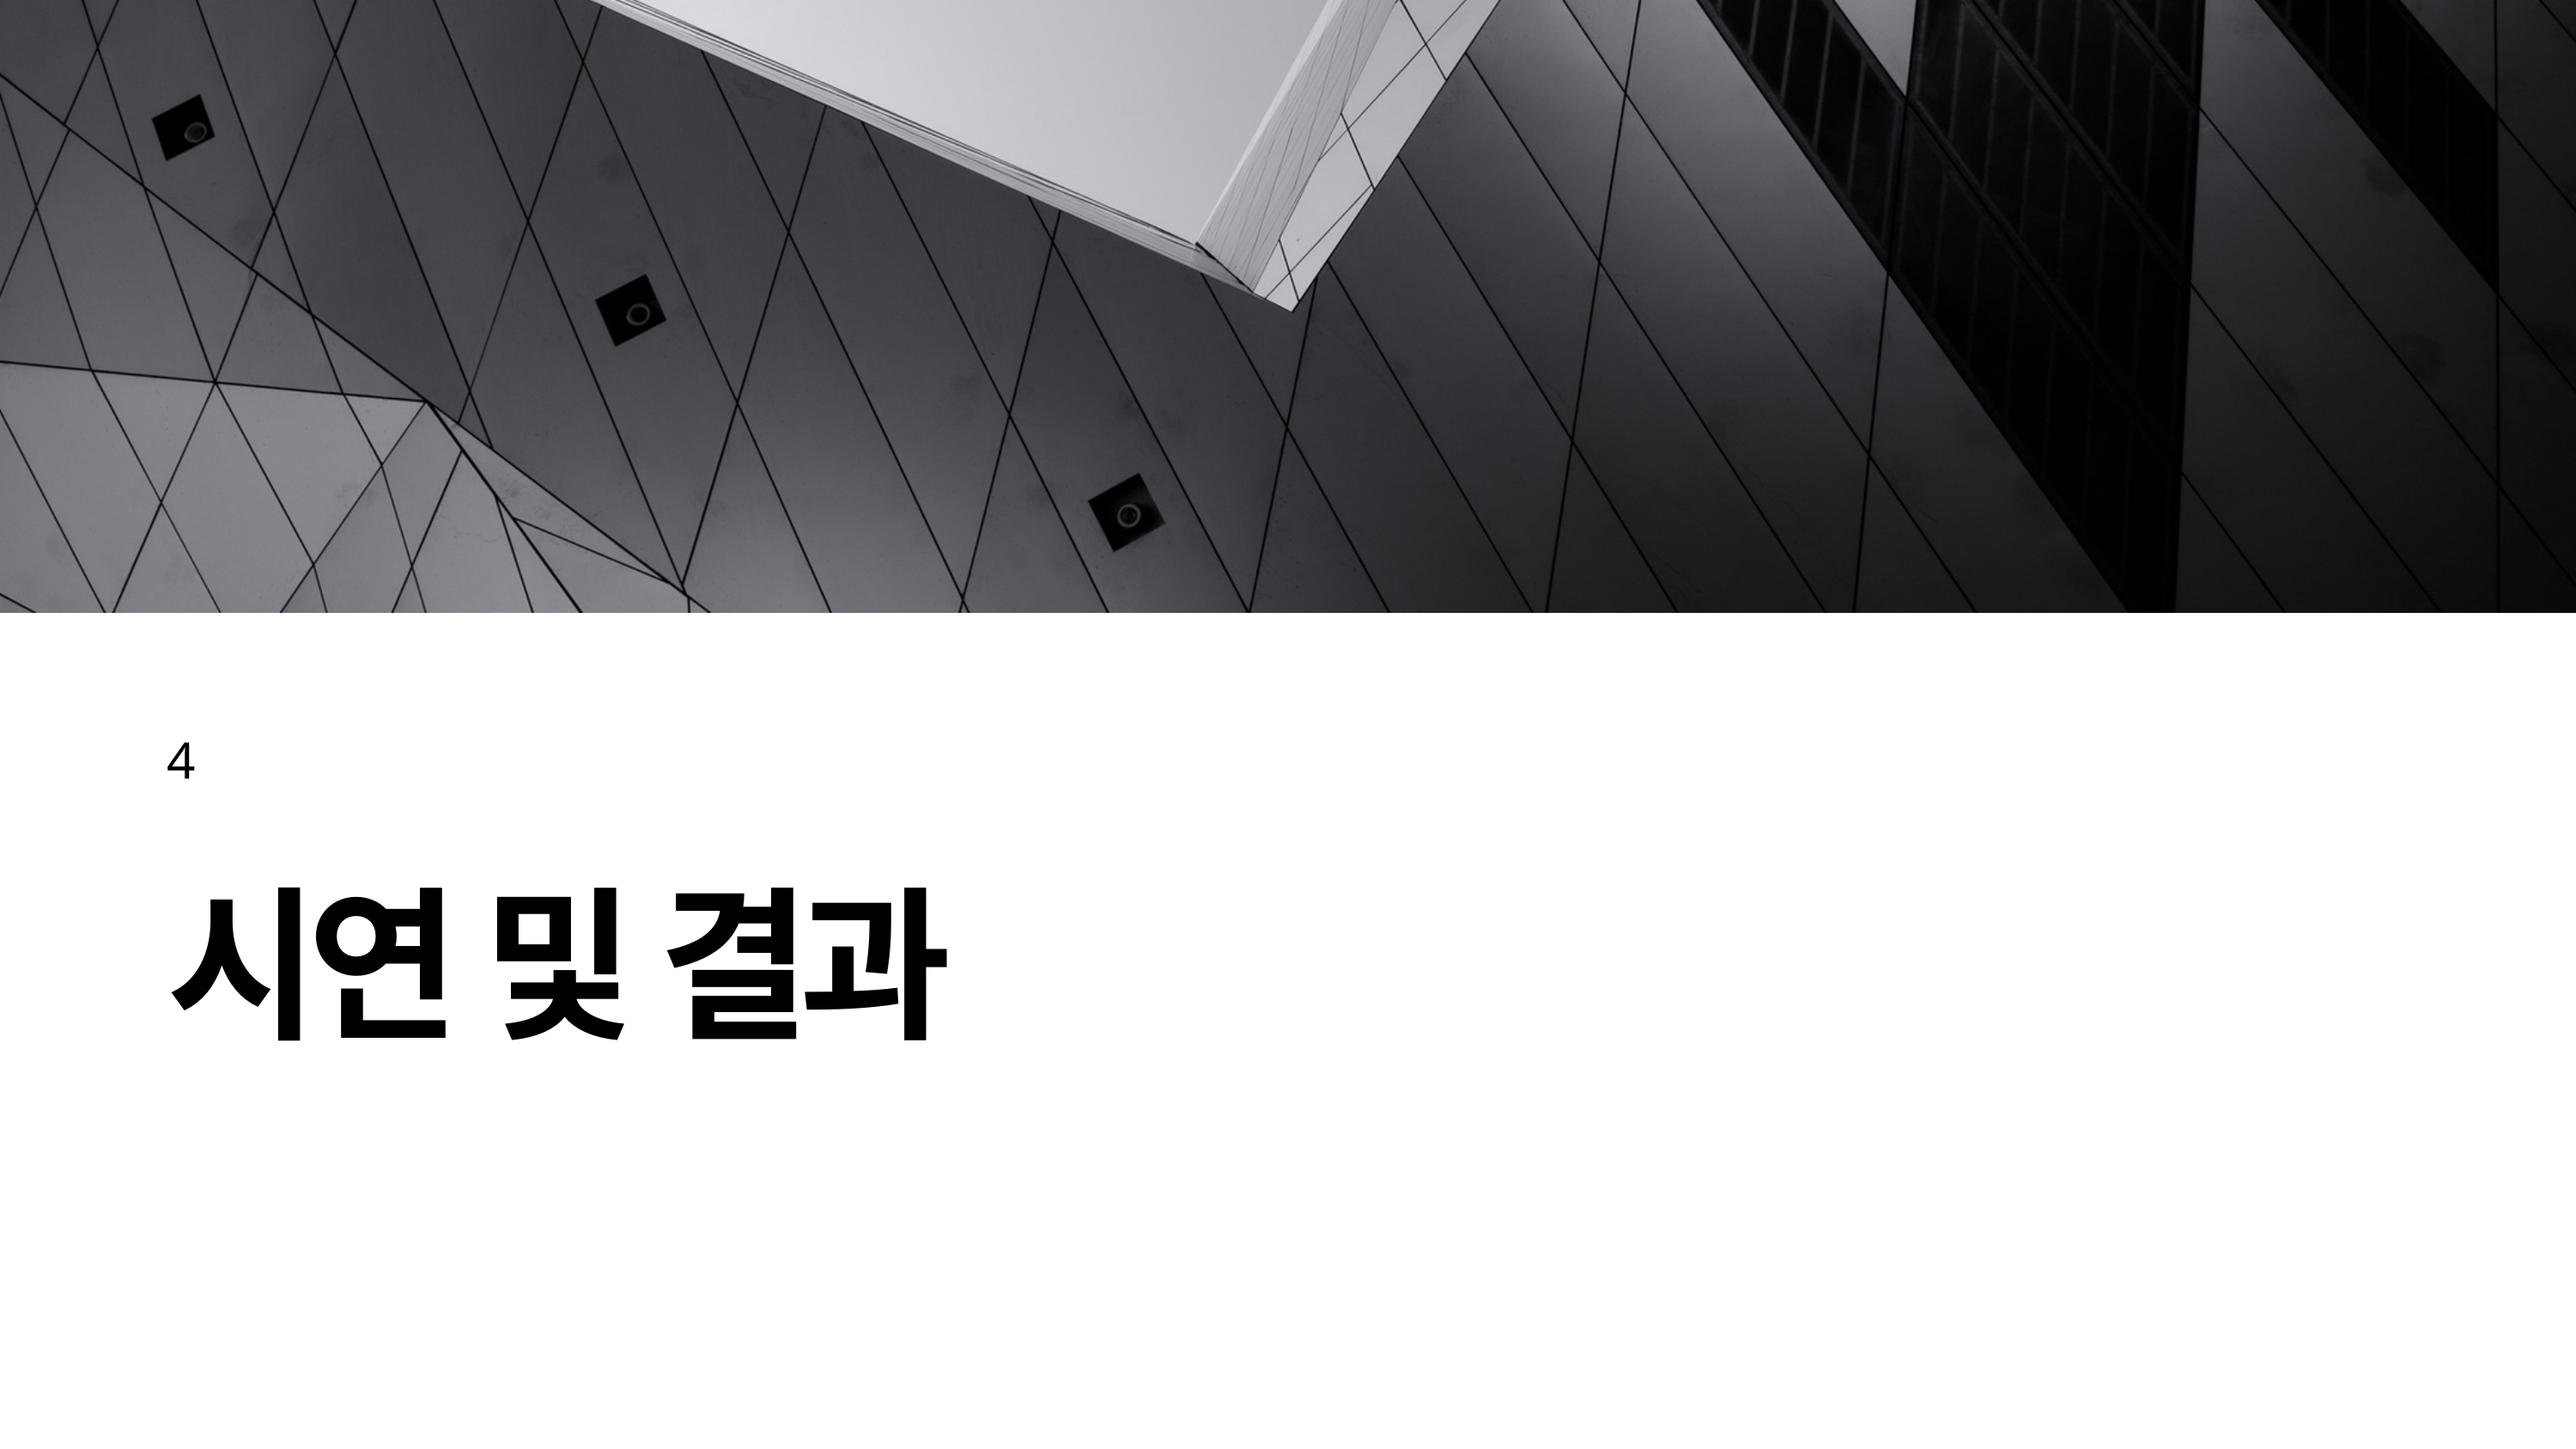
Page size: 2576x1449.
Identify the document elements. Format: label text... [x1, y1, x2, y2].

text_box 시연 및 결과 [167, 886, 1748, 1059]
text_box 4 [167, 718, 345, 789]
text_box [0, 0, 2576, 614]
